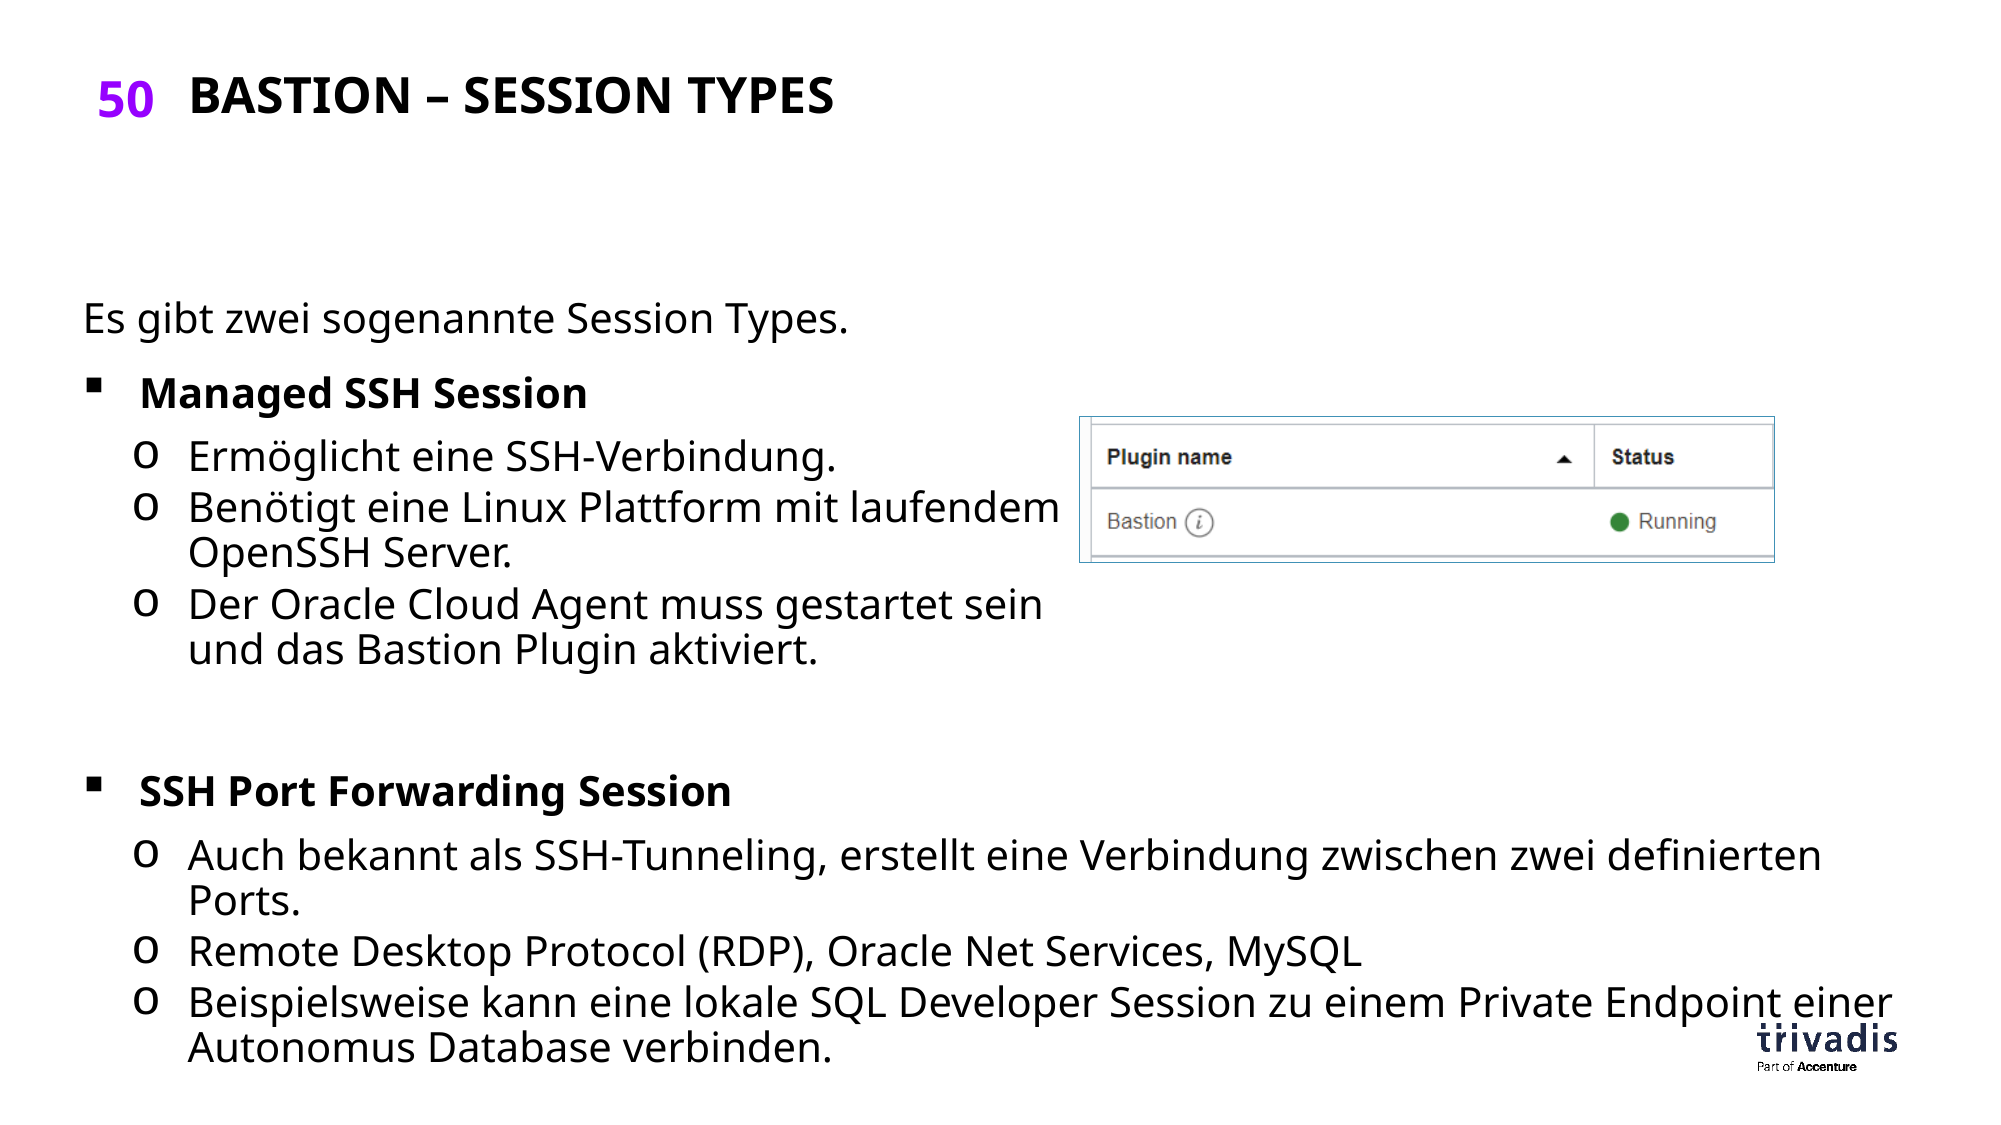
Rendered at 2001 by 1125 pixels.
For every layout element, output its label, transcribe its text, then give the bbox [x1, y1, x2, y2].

title Bastion – session types [170, 63, 1933, 136]
picture [1079, 416, 1775, 563]
list Es gibt zwei sogenannte Session Types. Managed SSH Session Ermöglicht eine SSH-Verbindung. Benötigt eine Linux Plattform mit laufendem OpenSSH Server. Der Oracle Cloud Agent muss gestartet sein und das Bastion Plugin aktiviert. SSH Port Forwarding Session Auch bekannt als SSH-Tunneling, erstellt eine Verbindung zwischen zwei definierten Ports. Remote Desktop Protocol (RDP), Oracle Net Services, MySQL Beispielsweise kann eine lokale SQL Developer Session zu einem Private Endpoint einer Autonomus Database verbinden. [65, 284, 1933, 1062]
picture [1757, 1062, 1897, 1071]
